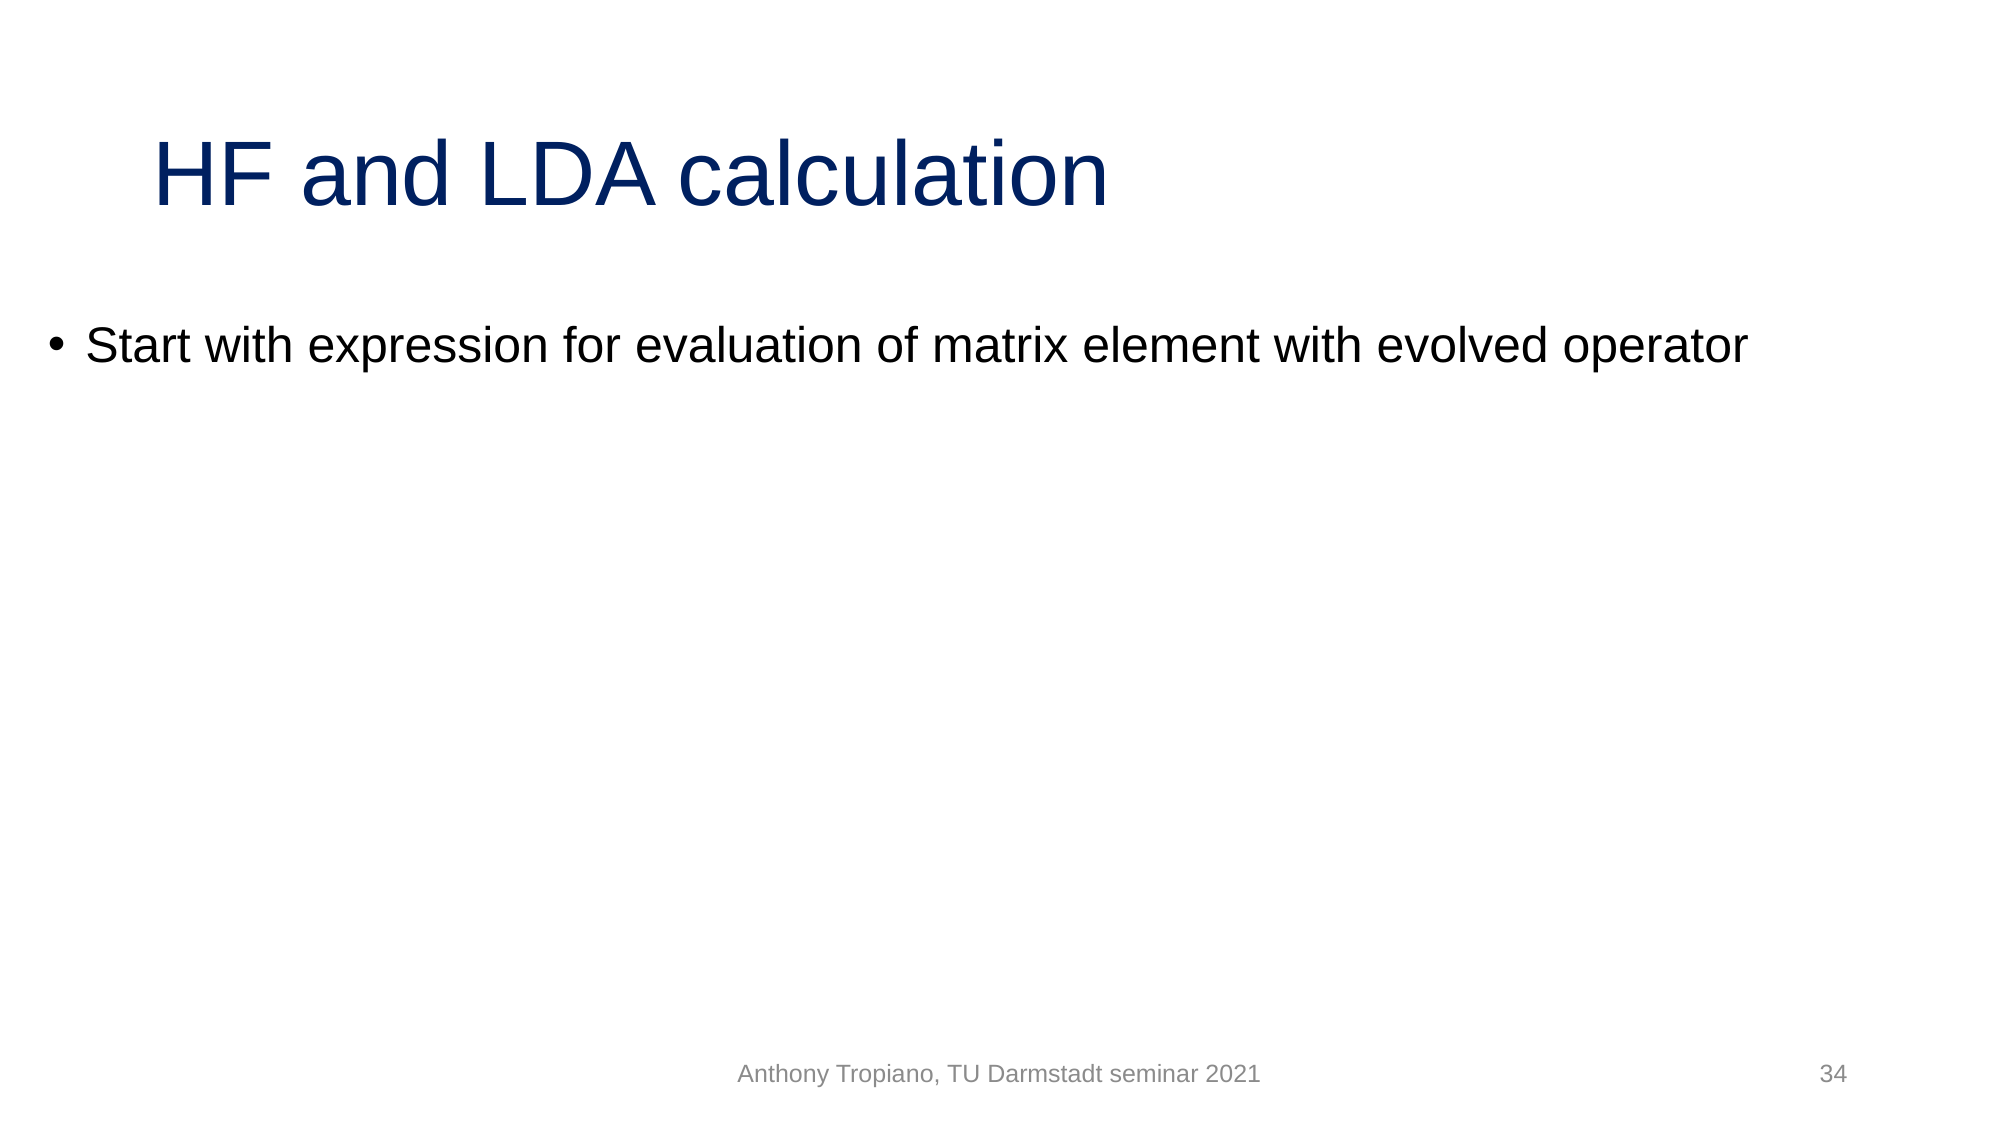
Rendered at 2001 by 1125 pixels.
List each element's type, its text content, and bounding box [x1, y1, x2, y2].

title HF and LDA calculation [137, 59, 1863, 278]
list Start with expression for evaluation of matrix element with evolved operator [33, 299, 1968, 1014]
footer Anthony Tropiano, TU Darmstadt seminar 2021 [662, 1042, 1338, 1103]
slide_number 34 [1412, 1042, 1863, 1103]
